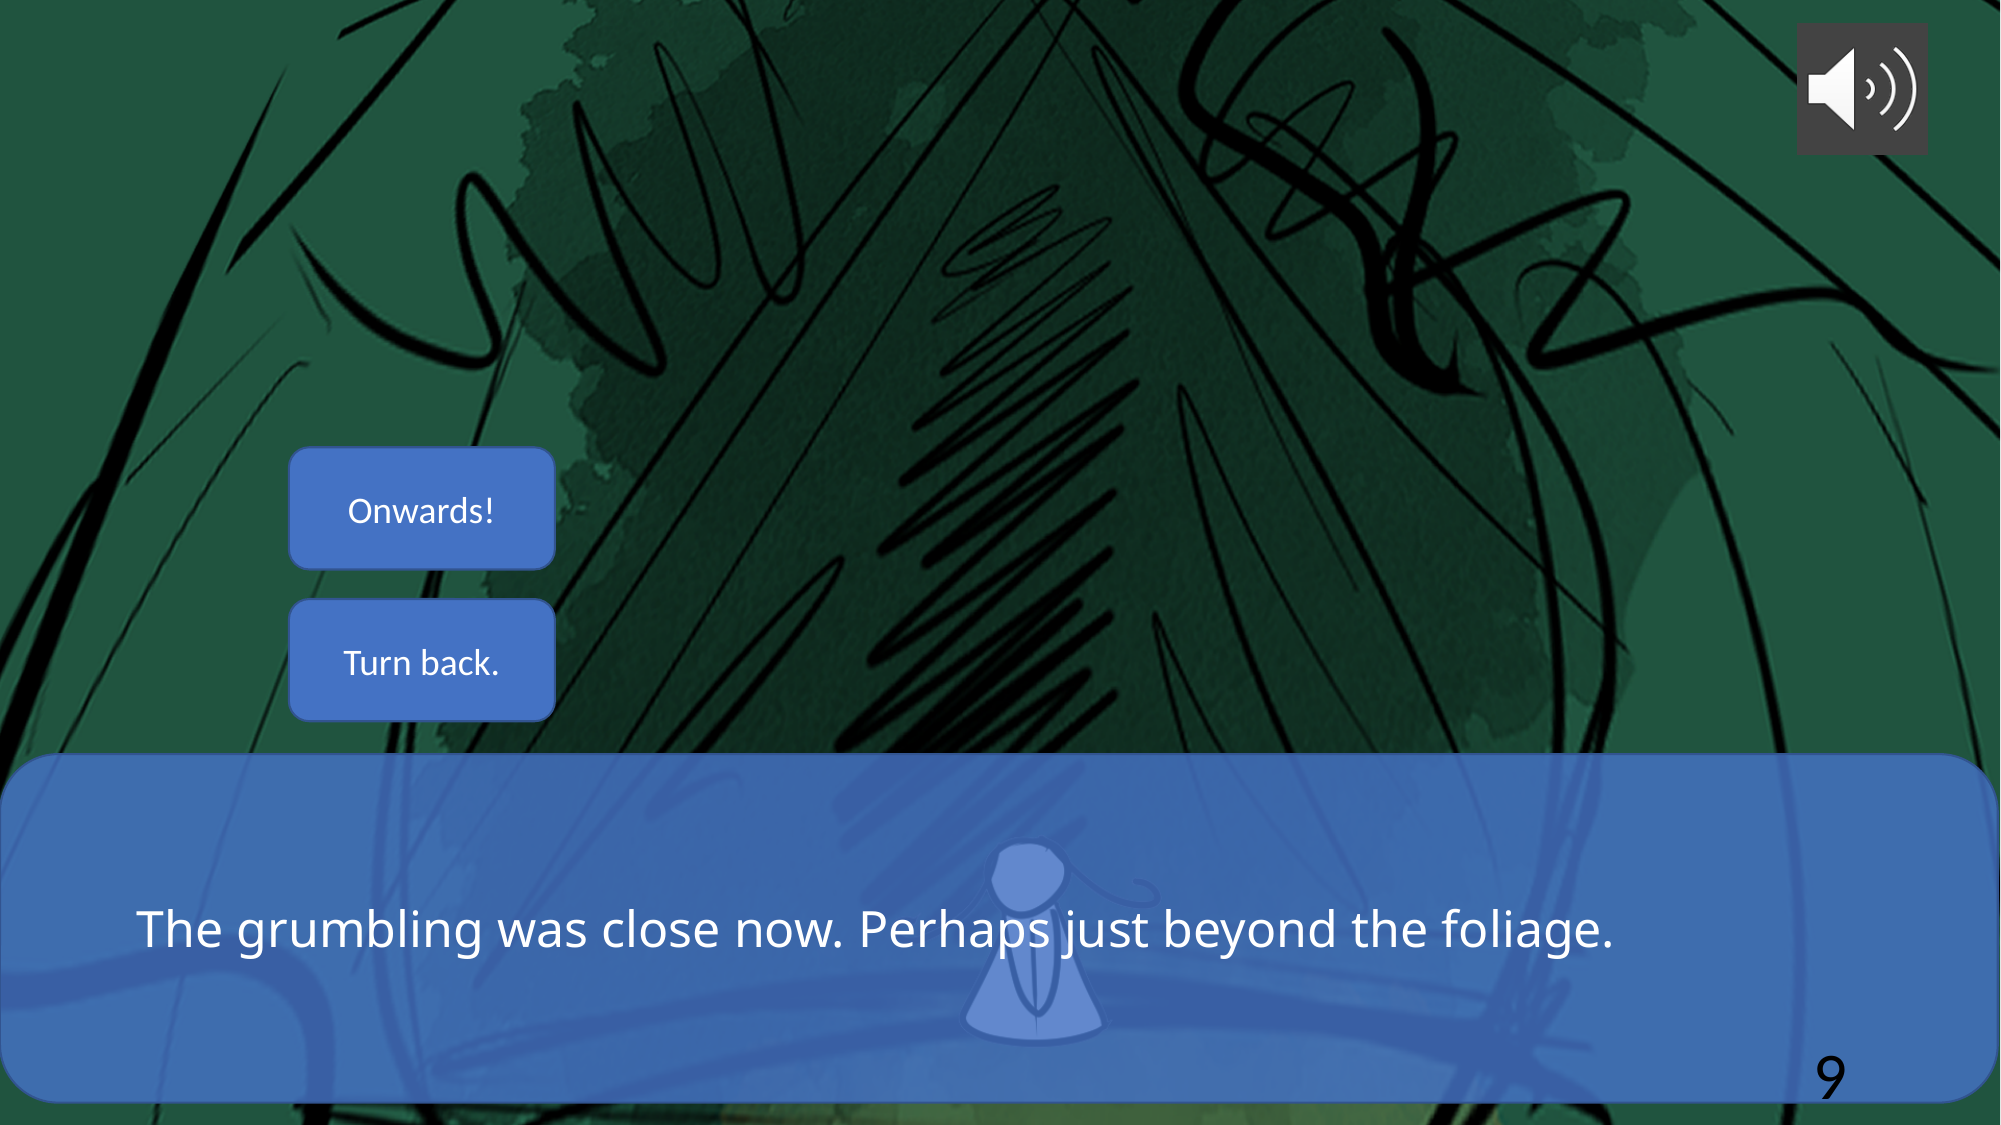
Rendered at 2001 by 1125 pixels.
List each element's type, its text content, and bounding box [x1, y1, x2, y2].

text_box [0, 754, 1998, 1103]
picture [0, 0, 2001, 1125]
text_box Onwards! [287, 446, 556, 571]
text_box Turn back. [287, 597, 556, 723]
